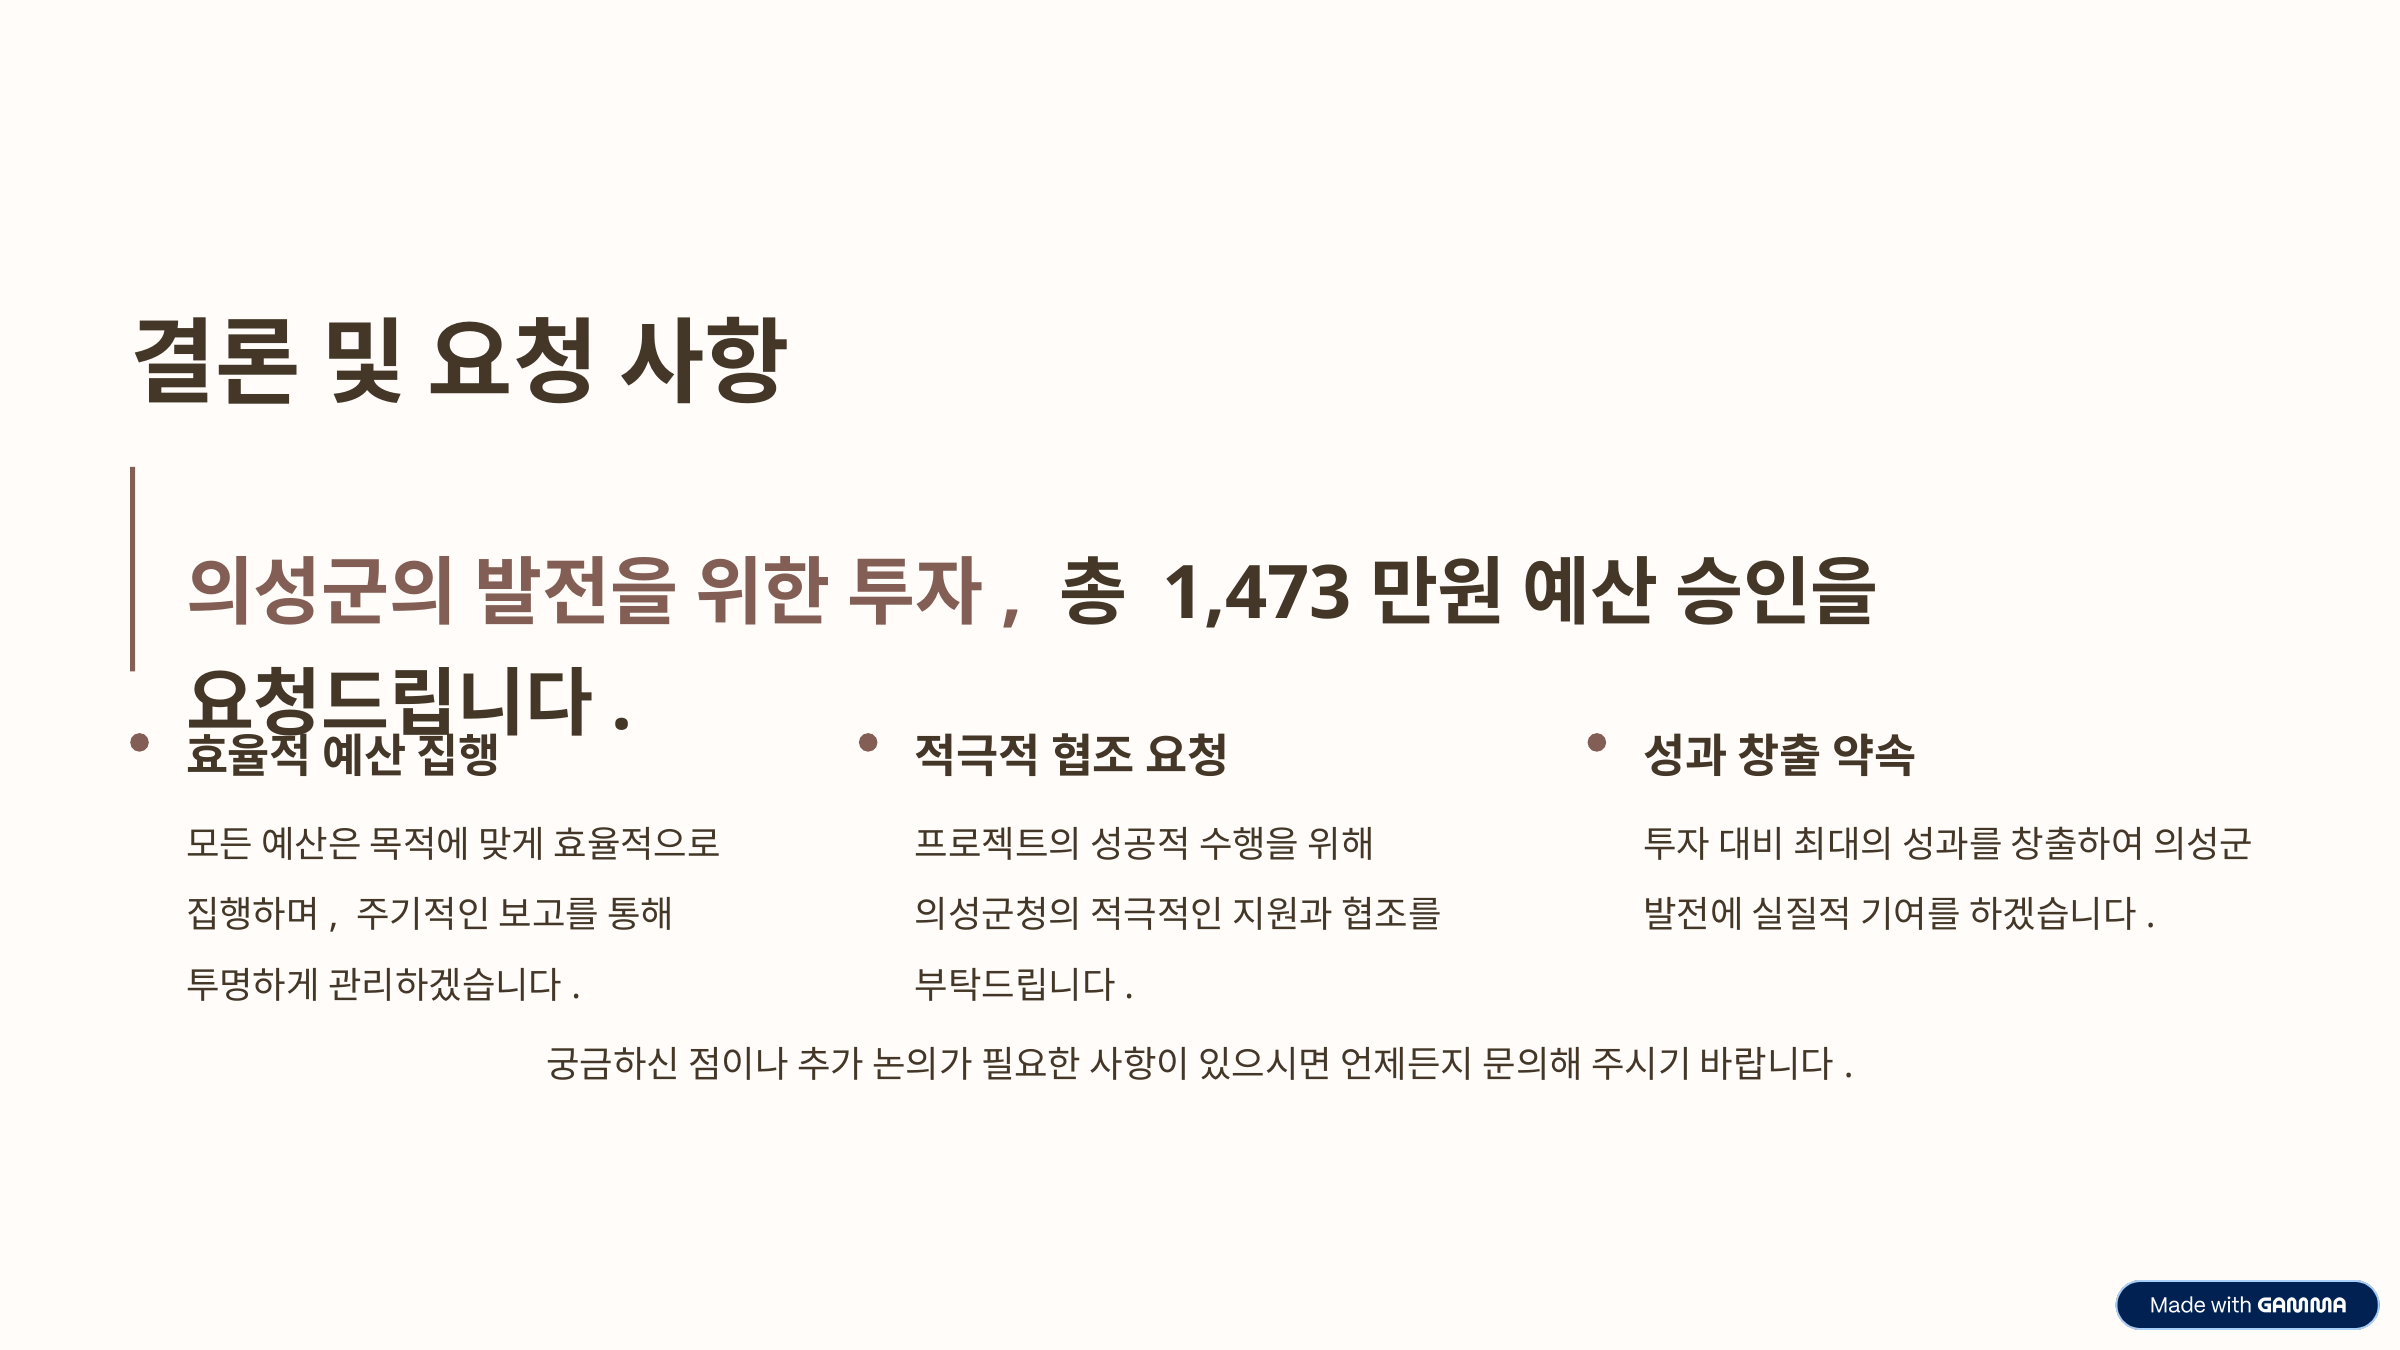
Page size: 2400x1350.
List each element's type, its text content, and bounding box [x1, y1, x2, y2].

picture [2106, 1271, 2389, 1339]
text_box [858, 733, 878, 752]
text_box 성과 창출 약속 [1643, 713, 2109, 772]
text_box [1587, 733, 1607, 752]
text_box 효율적 예산 집행 [185, 713, 652, 772]
text_box 의성군의 발전을 위한 투자, 총 1,473만원 예산 승인을 요청드립니다. [185, 522, 2211, 616]
text_box 결론 및 요청 사항 [130, 276, 1061, 393]
text_box 프로젝트의 성공적 수행을 위해 의성군청의 적극적인 지원과 협조를 부탁드립니다. [914, 793, 1542, 973]
text_box [130, 733, 149, 752]
text_box 적극적 협조 요청 [914, 713, 1380, 772]
text_box 궁금하신 점이나 추가 논의가 필요한 사항이 있으시면 언제든지 문의해 주시기 바랍니다. [130, 1014, 2270, 1074]
text_box 투자 대비 최대의 성과를 창출하여 의성군 발전에 실질적 기여를 하겠습니다. [1643, 793, 2270, 913]
text_box 모든 예산은 목적에 맞게 효율적으로 집행하며, 주기적인 보고를 통해 투명하게 관리하겠습니다. [186, 793, 813, 973]
text_box [130, 466, 136, 672]
